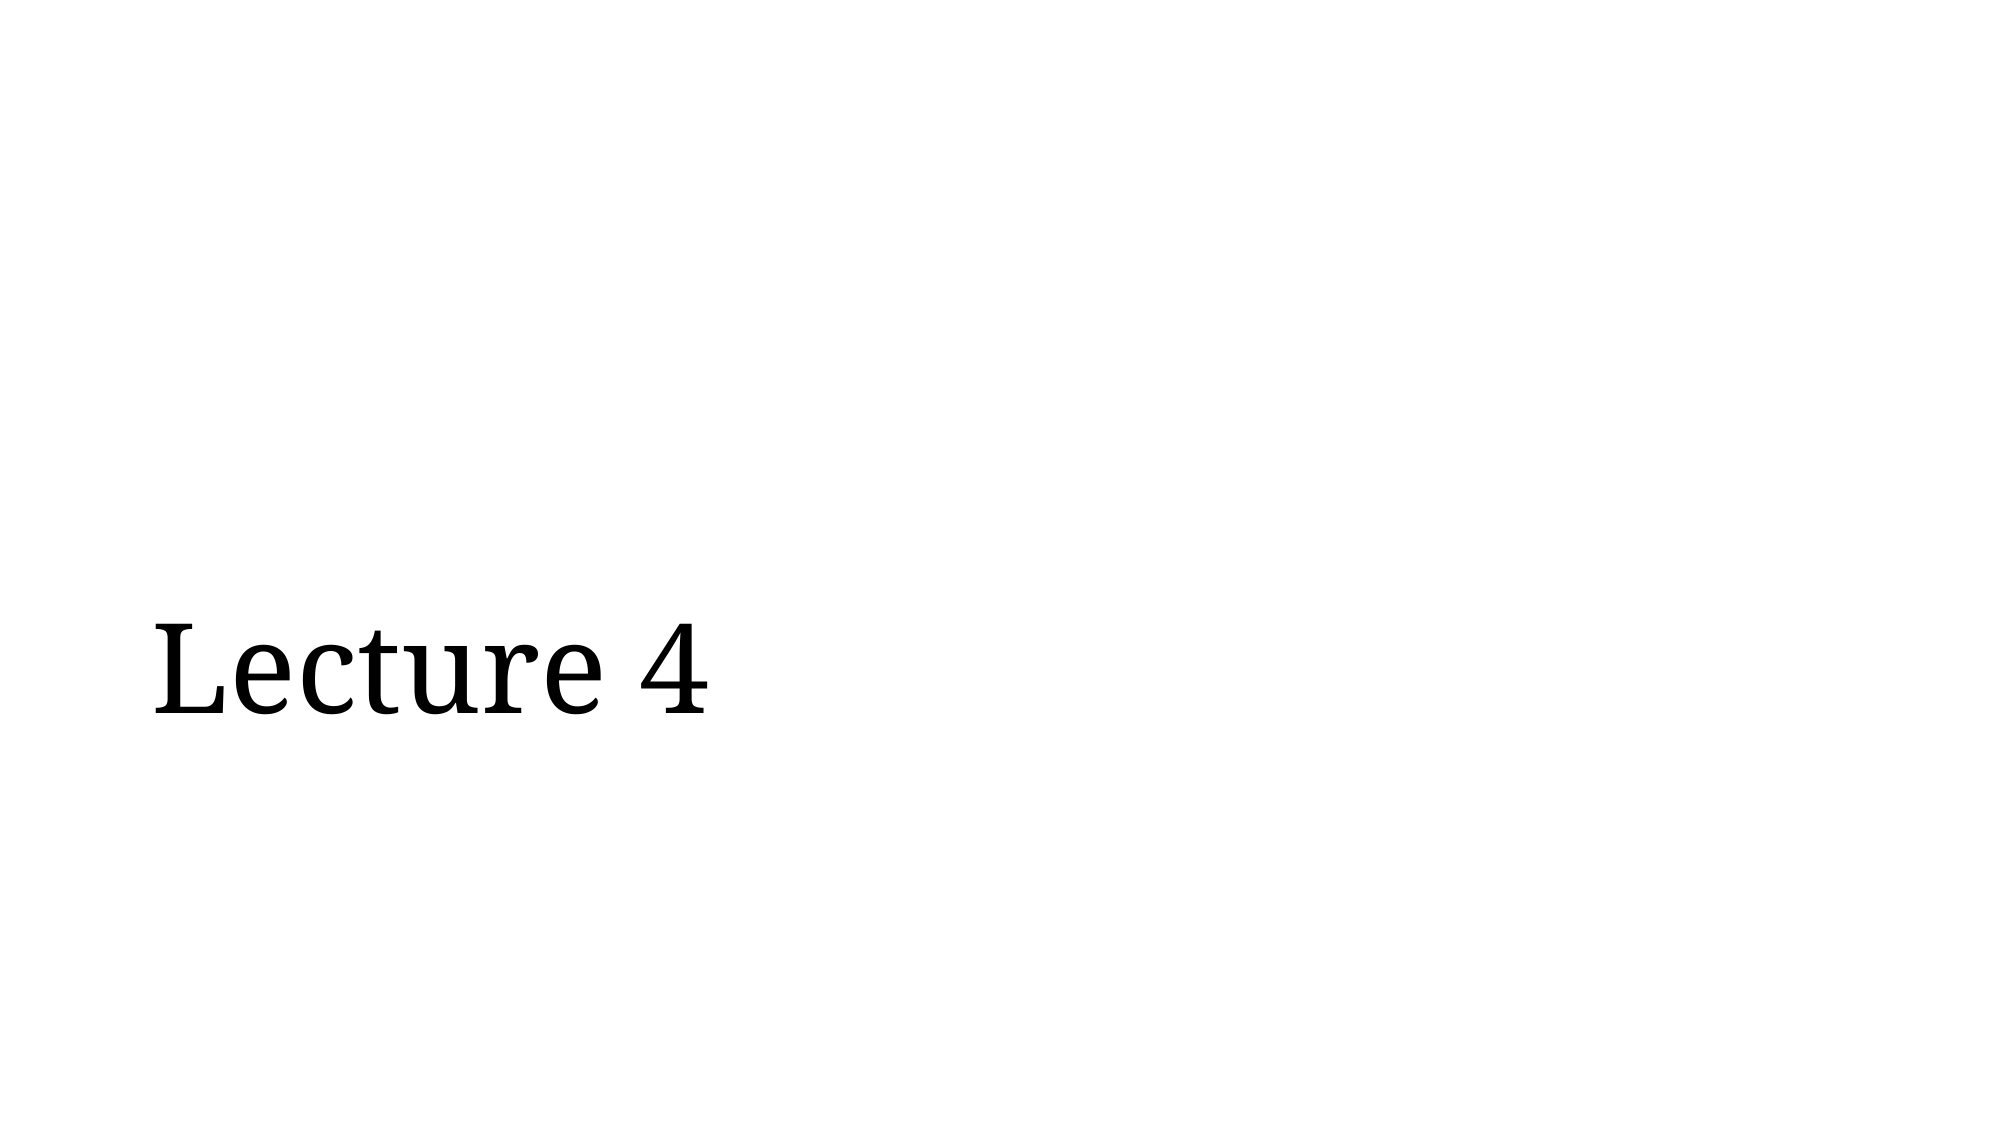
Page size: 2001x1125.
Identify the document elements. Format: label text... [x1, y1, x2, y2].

title Lecture 4 [136, 280, 1862, 749]
